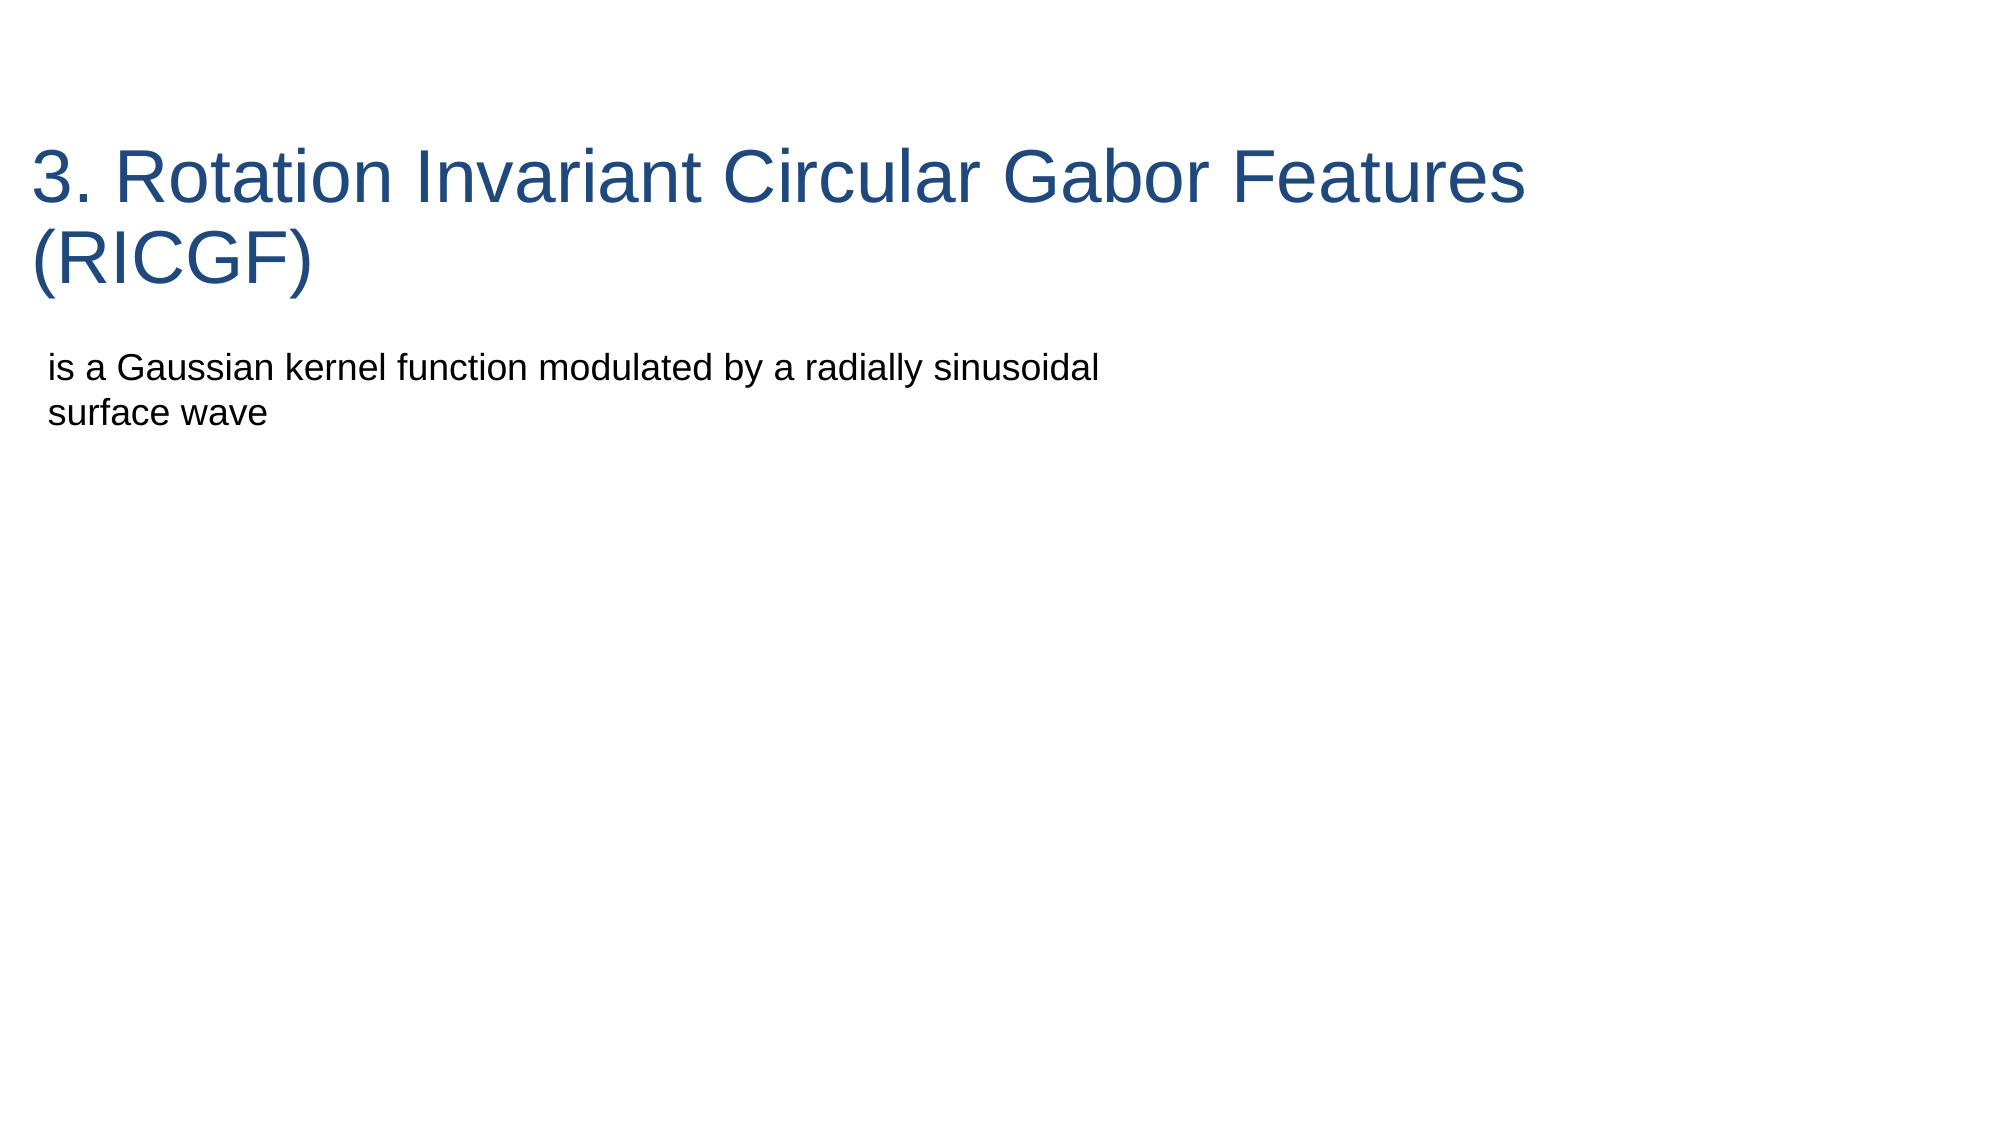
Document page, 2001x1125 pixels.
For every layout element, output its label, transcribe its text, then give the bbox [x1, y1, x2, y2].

text_box is a Gaussian kernel function modulated by a radially sinusoidal surface wave [33, 335, 1234, 441]
title 3. Rotation Invariant Circular Gabor Features (RICGF) [16, 75, 1834, 300]
